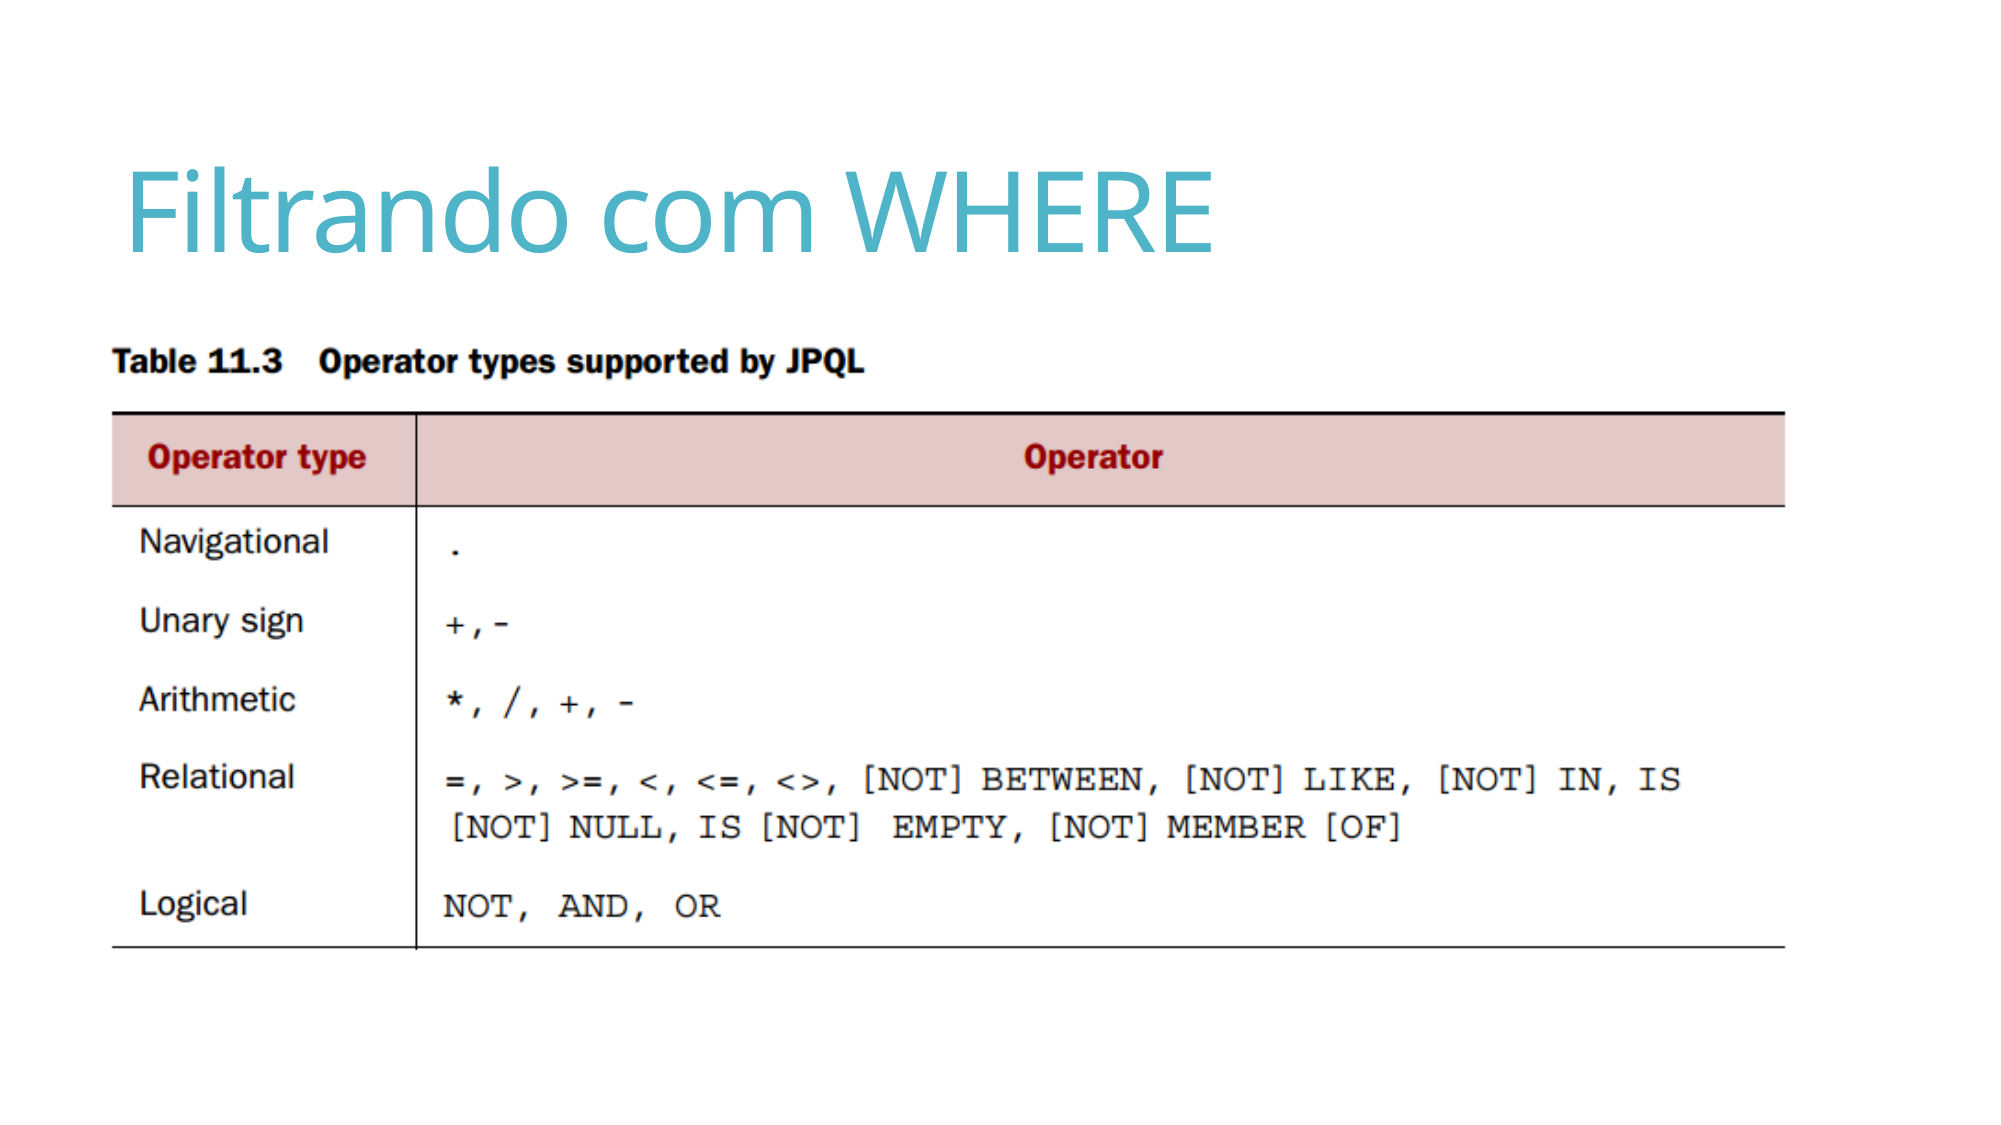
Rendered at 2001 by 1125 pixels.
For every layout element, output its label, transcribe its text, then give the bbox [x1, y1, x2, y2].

title Filtrando com WHERE [107, 81, 1875, 354]
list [107, 331, 1802, 966]
